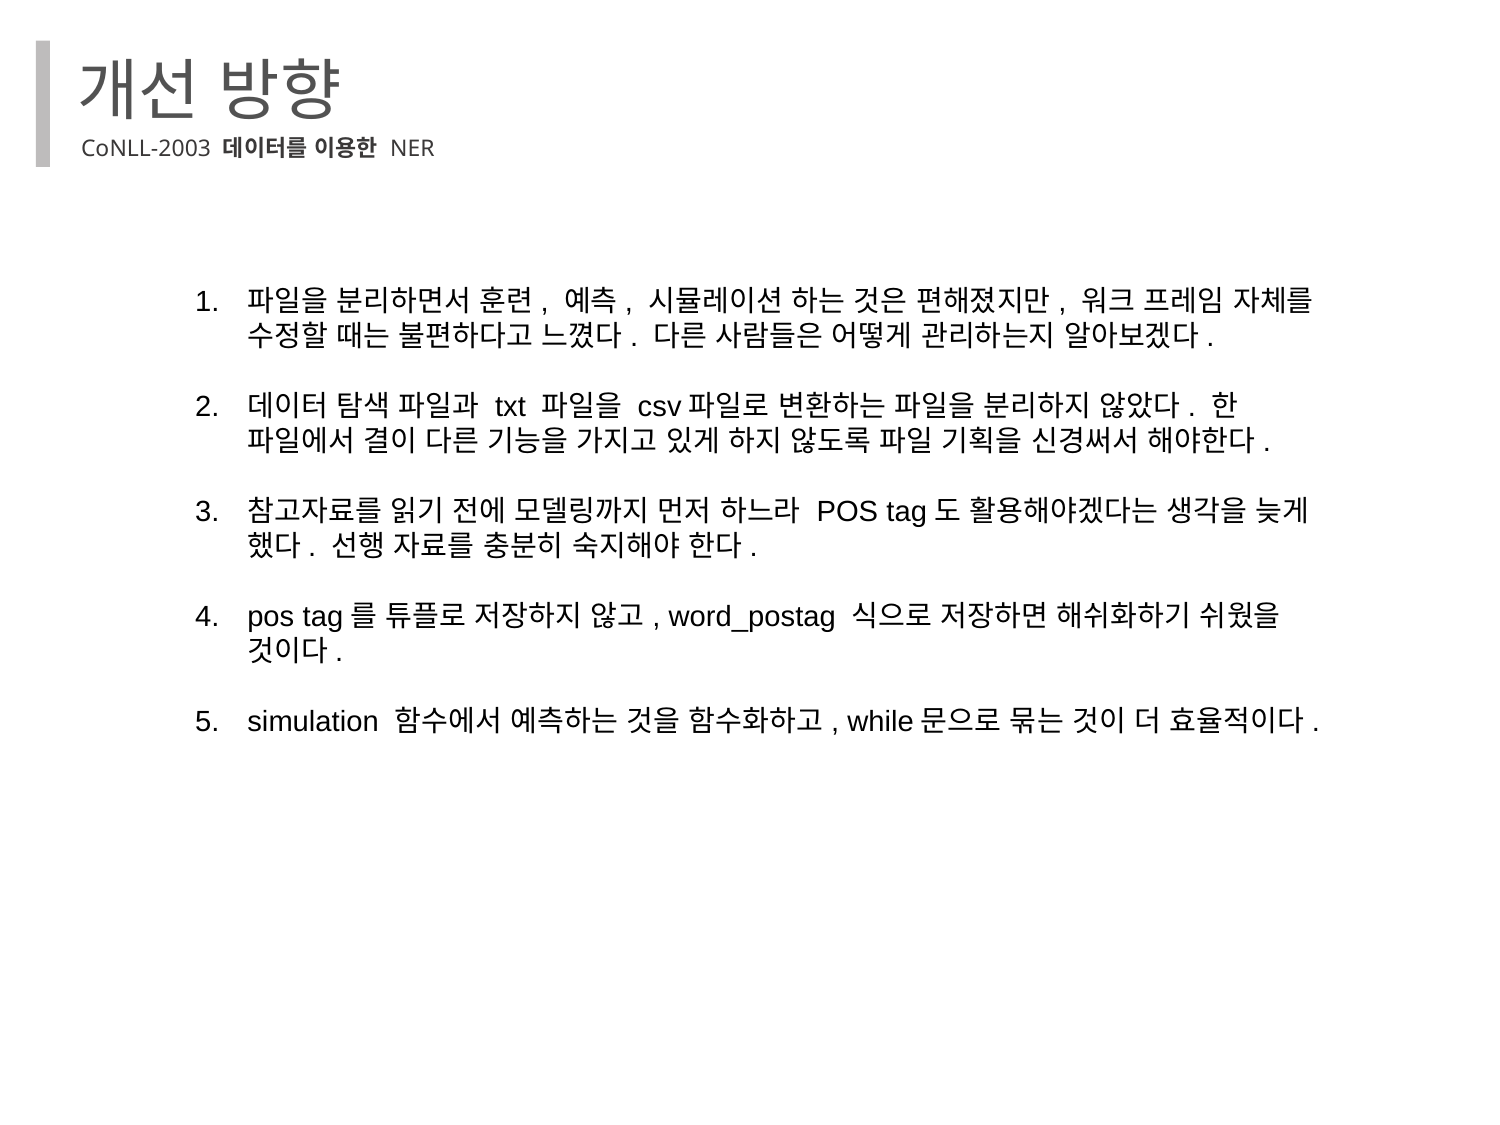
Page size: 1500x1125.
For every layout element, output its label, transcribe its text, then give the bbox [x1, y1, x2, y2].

text_box 개선 방향 [62, 40, 780, 137]
text_box CoNLL-2003 데이터를 이용한 NER [66, 125, 888, 169]
text_box 파일을 분리하면서 훈련, 예측, 시뮬레이션 하는 것은 편해졌지만, 워크 프레임 자체를 수정할 때는 불편하다고 느꼈다. 다른 사람들은 어떻게 관리하는지 알아보겠다. 데이터 탐색 파일과 txt 파일을 csv파일로 변환하는 파일을 분리하지 않았다. 한 파일에서 결이 다른 기능을 가지고 있게 하지 않도록 파일 기획을 신경써서 해야한다. 참고자료를 읽기 전에 모델링까지 먼저 하느라 POS tag도 활용해야겠다는 생각을 늦게 했다. 선행 자료를 충분히 숙지해야 한다. pos tag를 튜플로 저장하지 않고, word_postag 식으로 저장하면 해쉬화하기 쉬웠을 것이다. simulation 함수에서 예측하는 것을 함수화하고, while문으로 묶는 것이 더 효율적이다. [157, 232, 1343, 1061]
text_box [35, 40, 50, 167]
